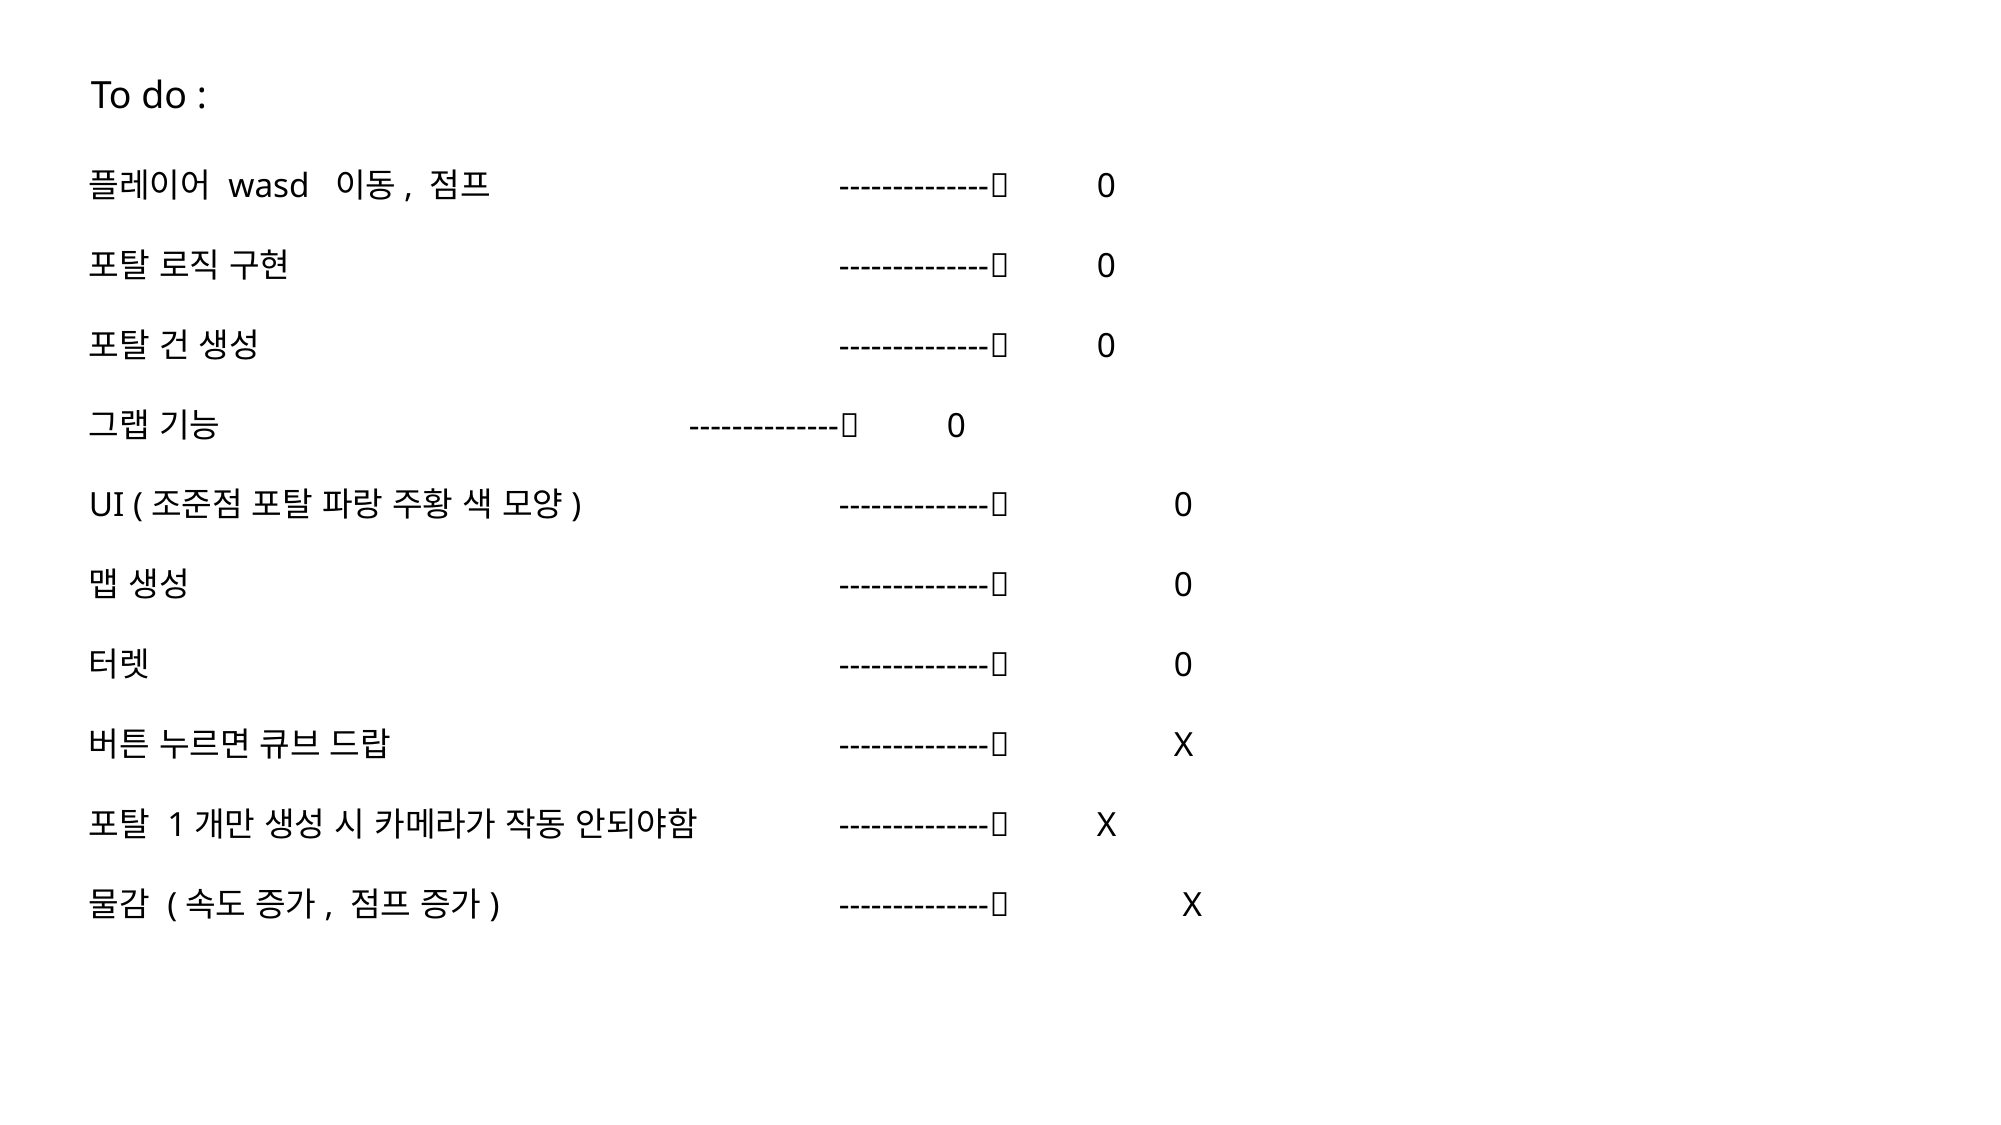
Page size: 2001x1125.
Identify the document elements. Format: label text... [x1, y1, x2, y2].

text_box To do : [76, 63, 223, 123]
text_box 플레이어 wasd 이동, 점프 -------------- 0 포탈 로직 구현 -------------- 0 포탈 건 생성 -------------- 0 그랩 기능 -------------- 0 UI (조준점 포탈 파랑 주황 색 모양) -------------- 0 맵 생성 -------------- 0 터렛 -------------- 0 버튼 누르면 큐브 드랍 -------------- X 포탈 1개만 생성 시 카메라가 작동 안되야함 -------------- X 물감 (속도 증가, 점프 증가) -------------- X [74, 156, 1901, 931]
